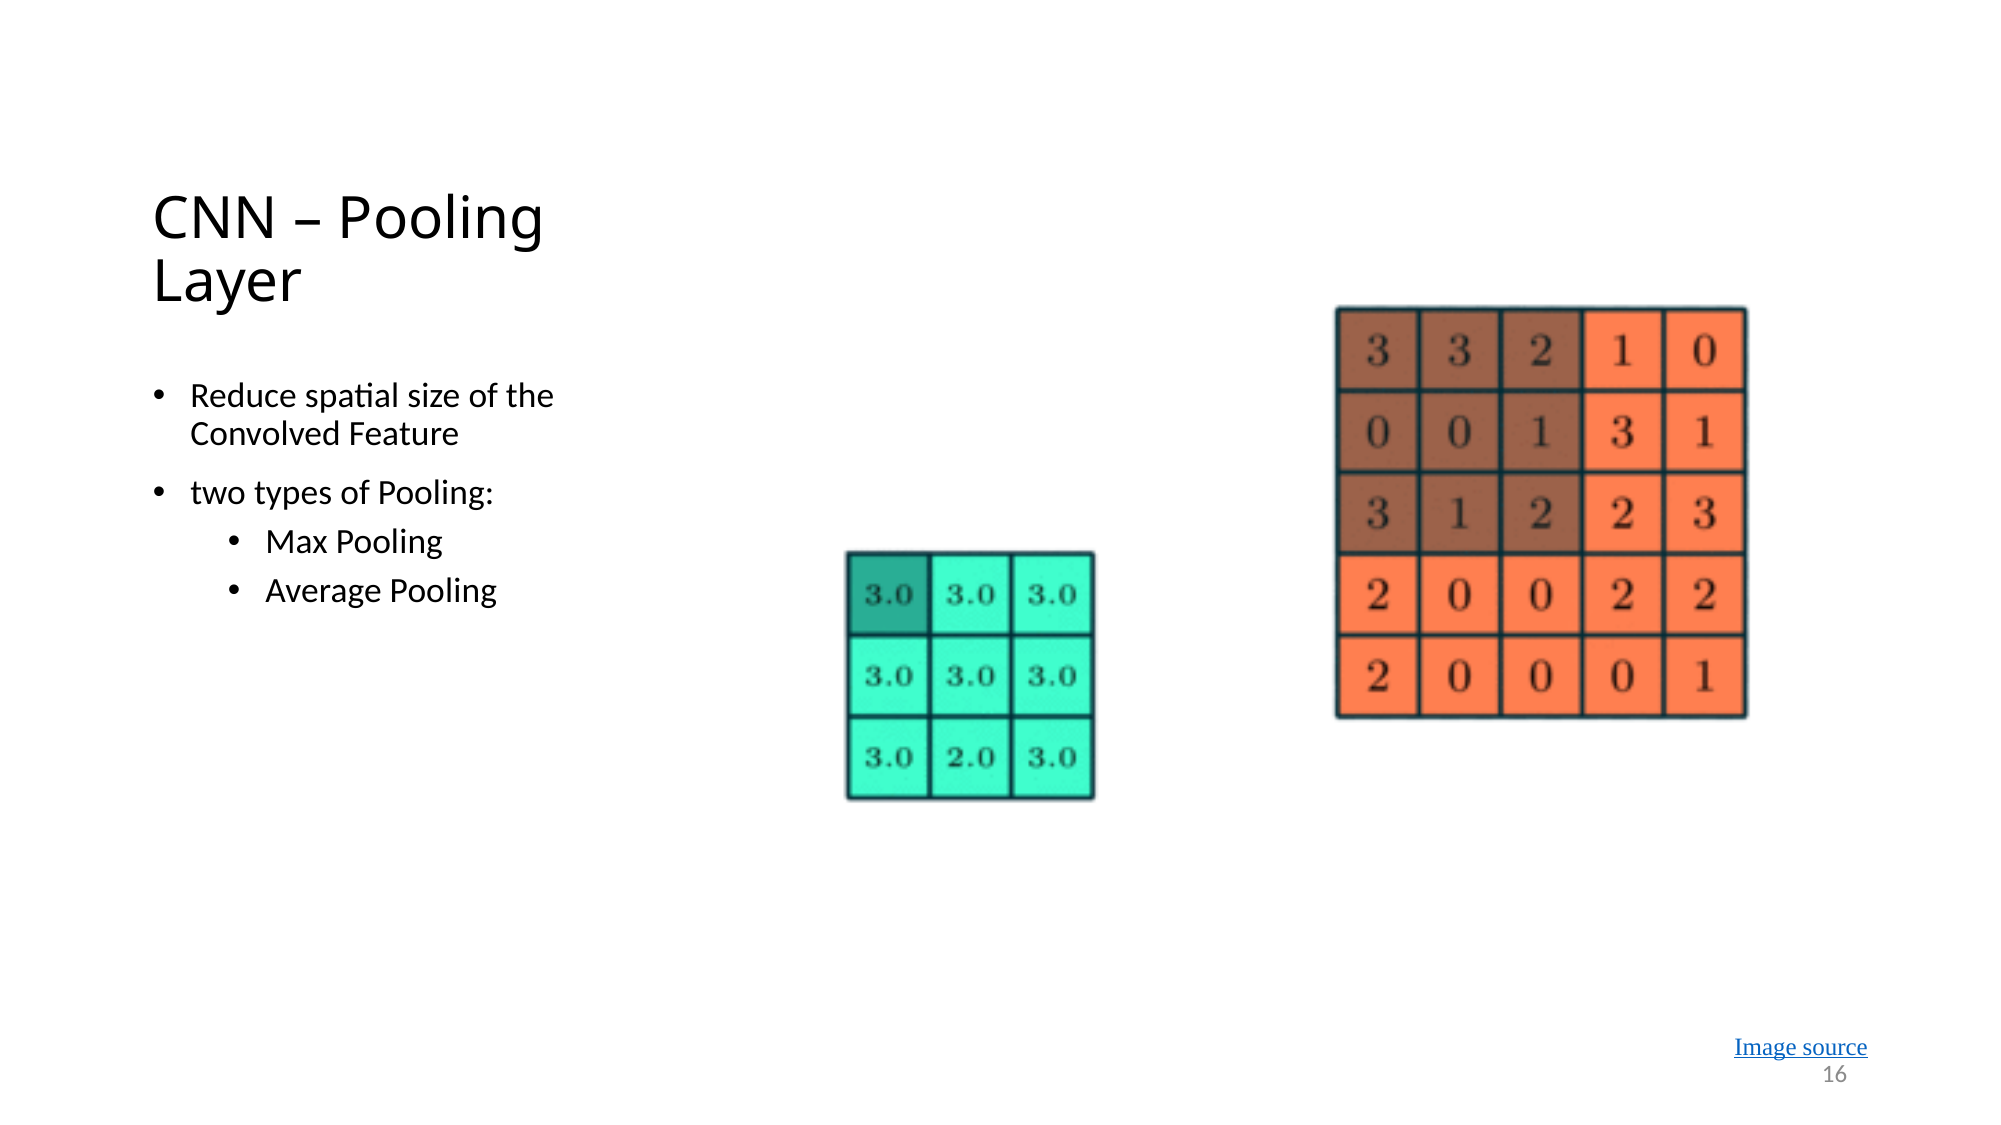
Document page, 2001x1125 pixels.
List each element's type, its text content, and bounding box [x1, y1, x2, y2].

text_box Image source [1719, 1022, 1883, 1068]
slide_number 16 [1412, 1042, 1863, 1103]
title CNN – Pooling Layer [138, 160, 698, 342]
list Reduce spatial size of the Convolved Feature two types of Pooling: Max Pooling Average Pooling [138, 369, 698, 954]
picture [751, 212, 1844, 897]
